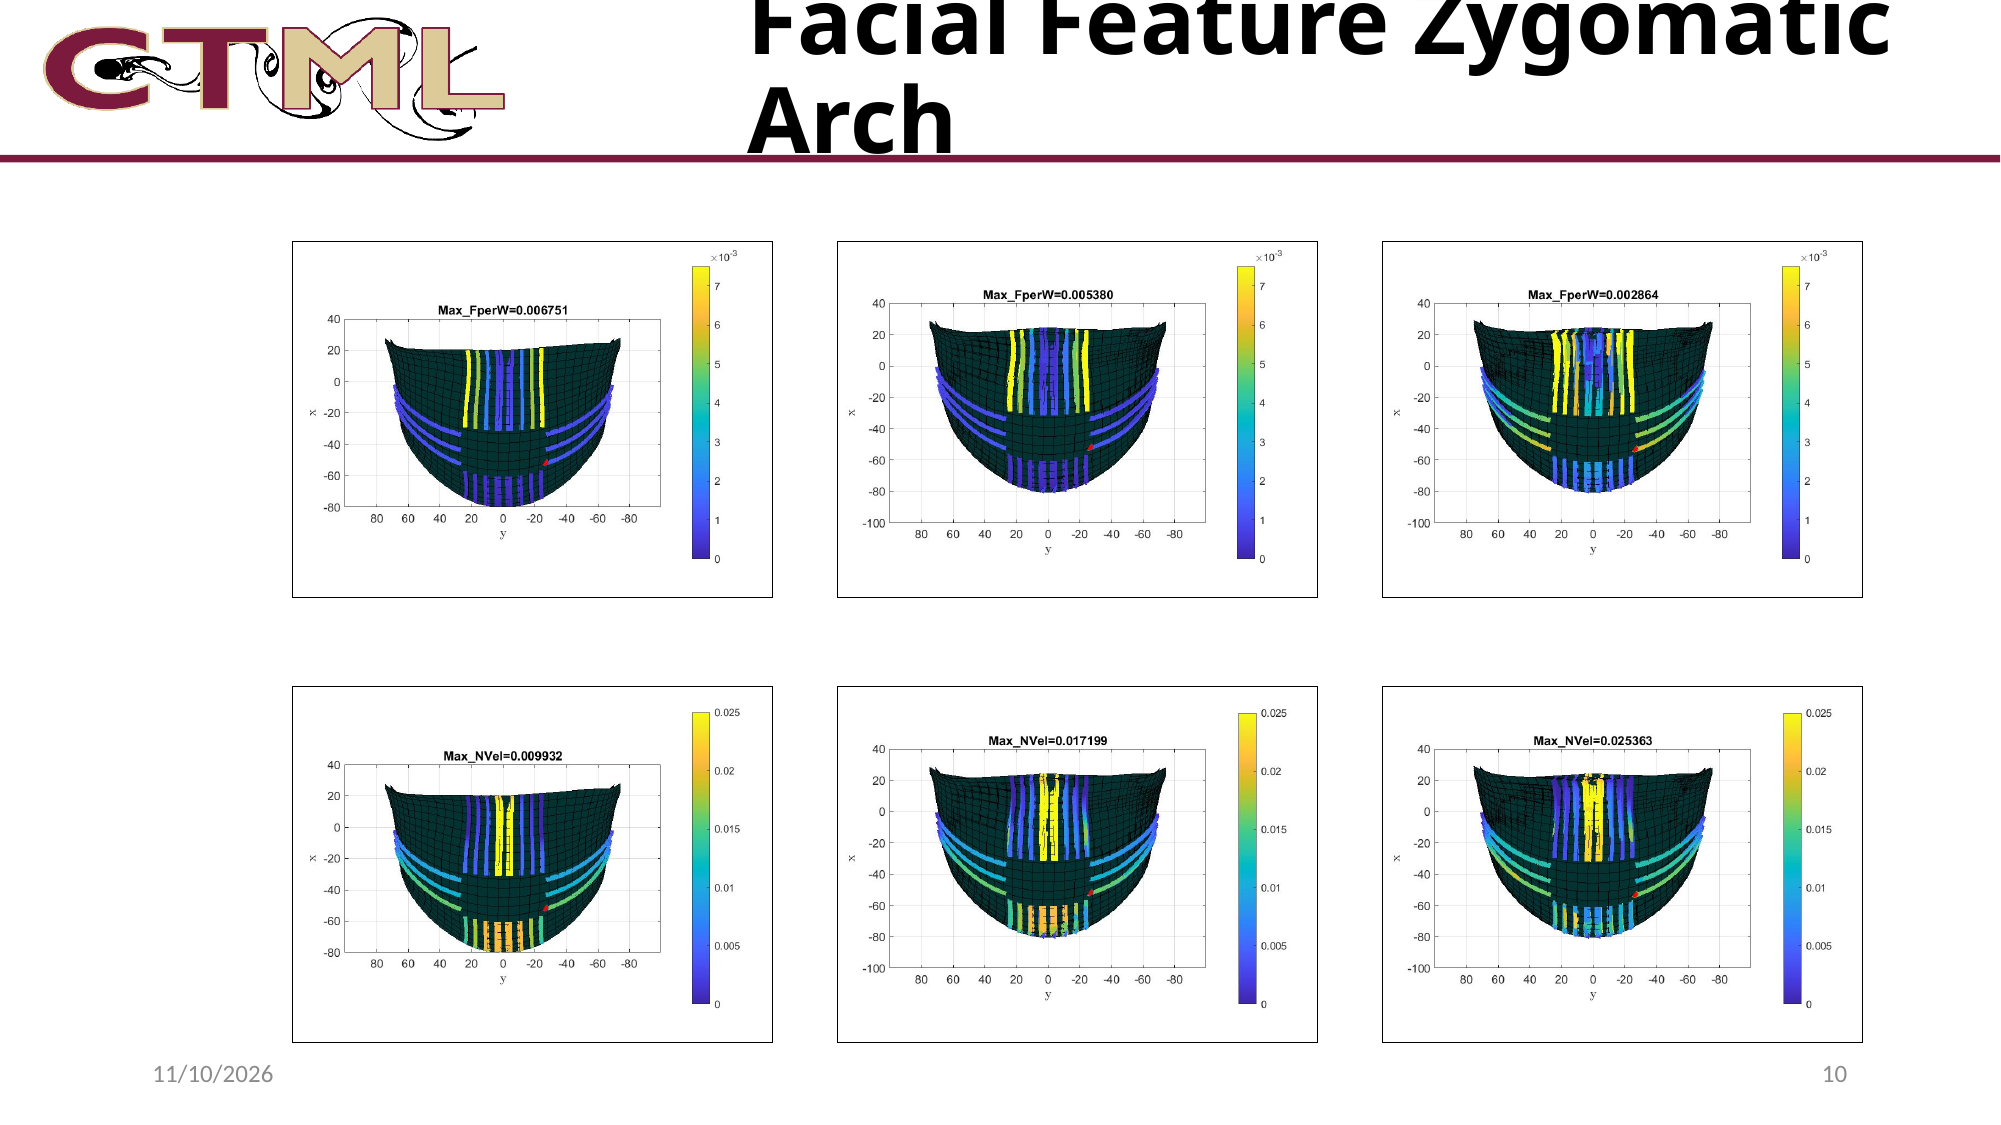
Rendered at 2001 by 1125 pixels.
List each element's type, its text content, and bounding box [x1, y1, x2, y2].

text_box Facial Feature Zygomatic Arch [732, 8, 1982, 141]
picture [33, 0, 515, 143]
slide_number 9 [1412, 1043, 1863, 1103]
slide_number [137, 1042, 588, 1103]
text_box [292, 240, 1863, 1043]
